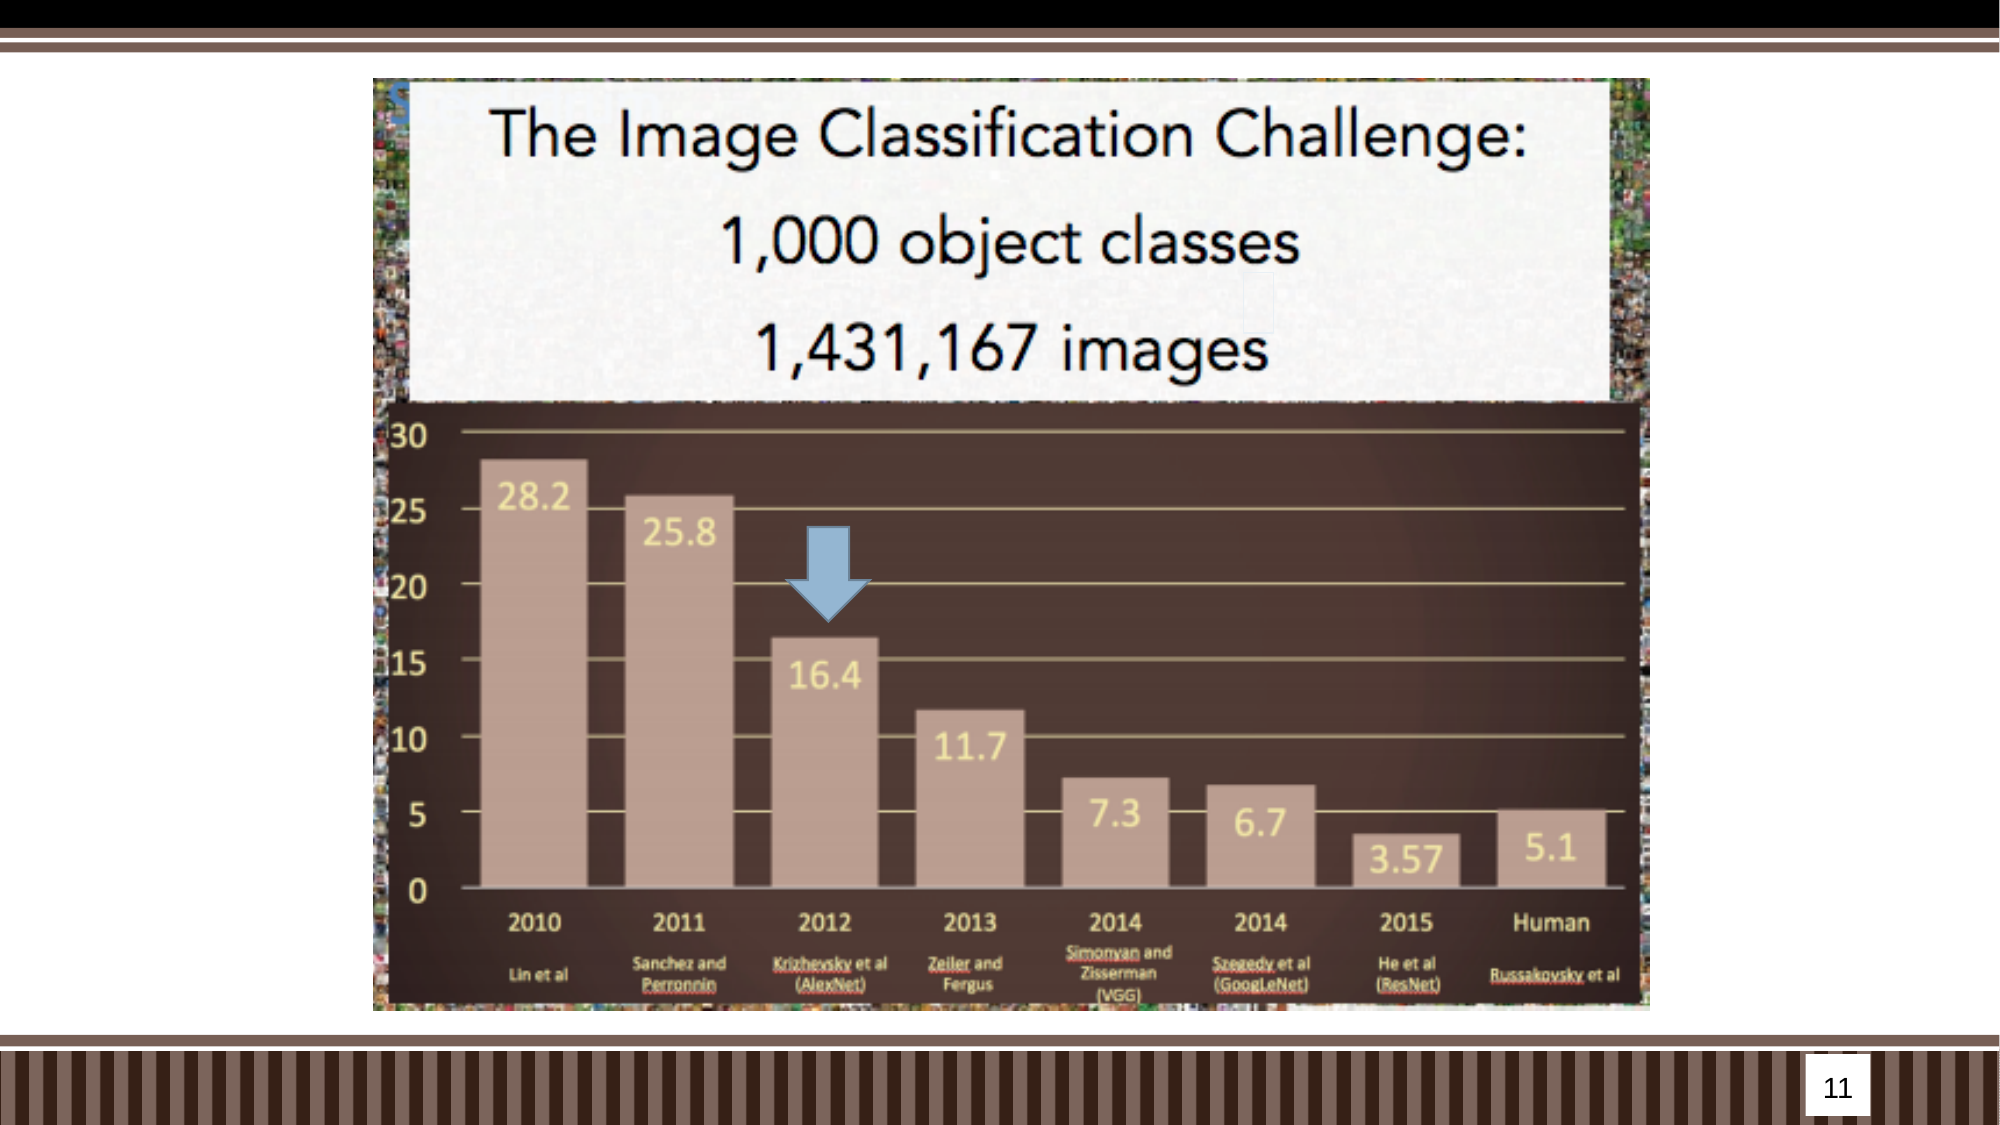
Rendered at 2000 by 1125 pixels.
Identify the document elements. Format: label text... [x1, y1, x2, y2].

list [373, 77, 1651, 1011]
picture [0, 1051, 2000, 1125]
text_box 11 [1805, 1054, 1871, 1116]
